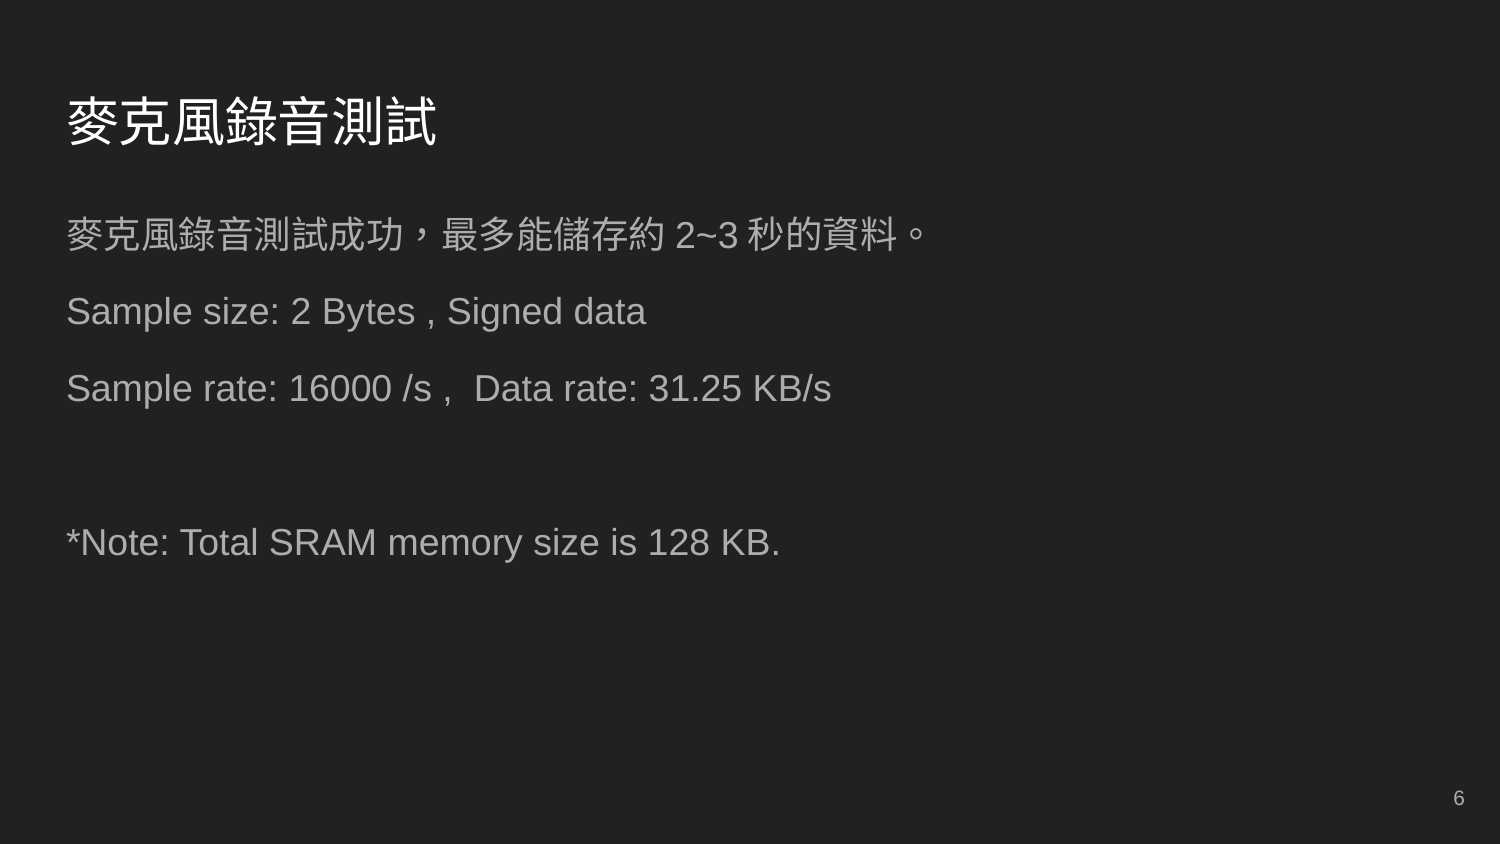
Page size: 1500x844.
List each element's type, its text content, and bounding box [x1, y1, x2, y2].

list 麥克風錄音測試成功，最多能儲存約2~3秒的資料。 Sample size: 2 Bytes , Signed data Sample rate: 16000 /s , Data rate: 31.25 KB/s *Note: Total SRAM memory size is 128 KB. [51, 189, 1449, 750]
slide_number ‹#› [1389, 764, 1480, 830]
title 麥克風錄音測試 [51, 72, 1449, 167]
